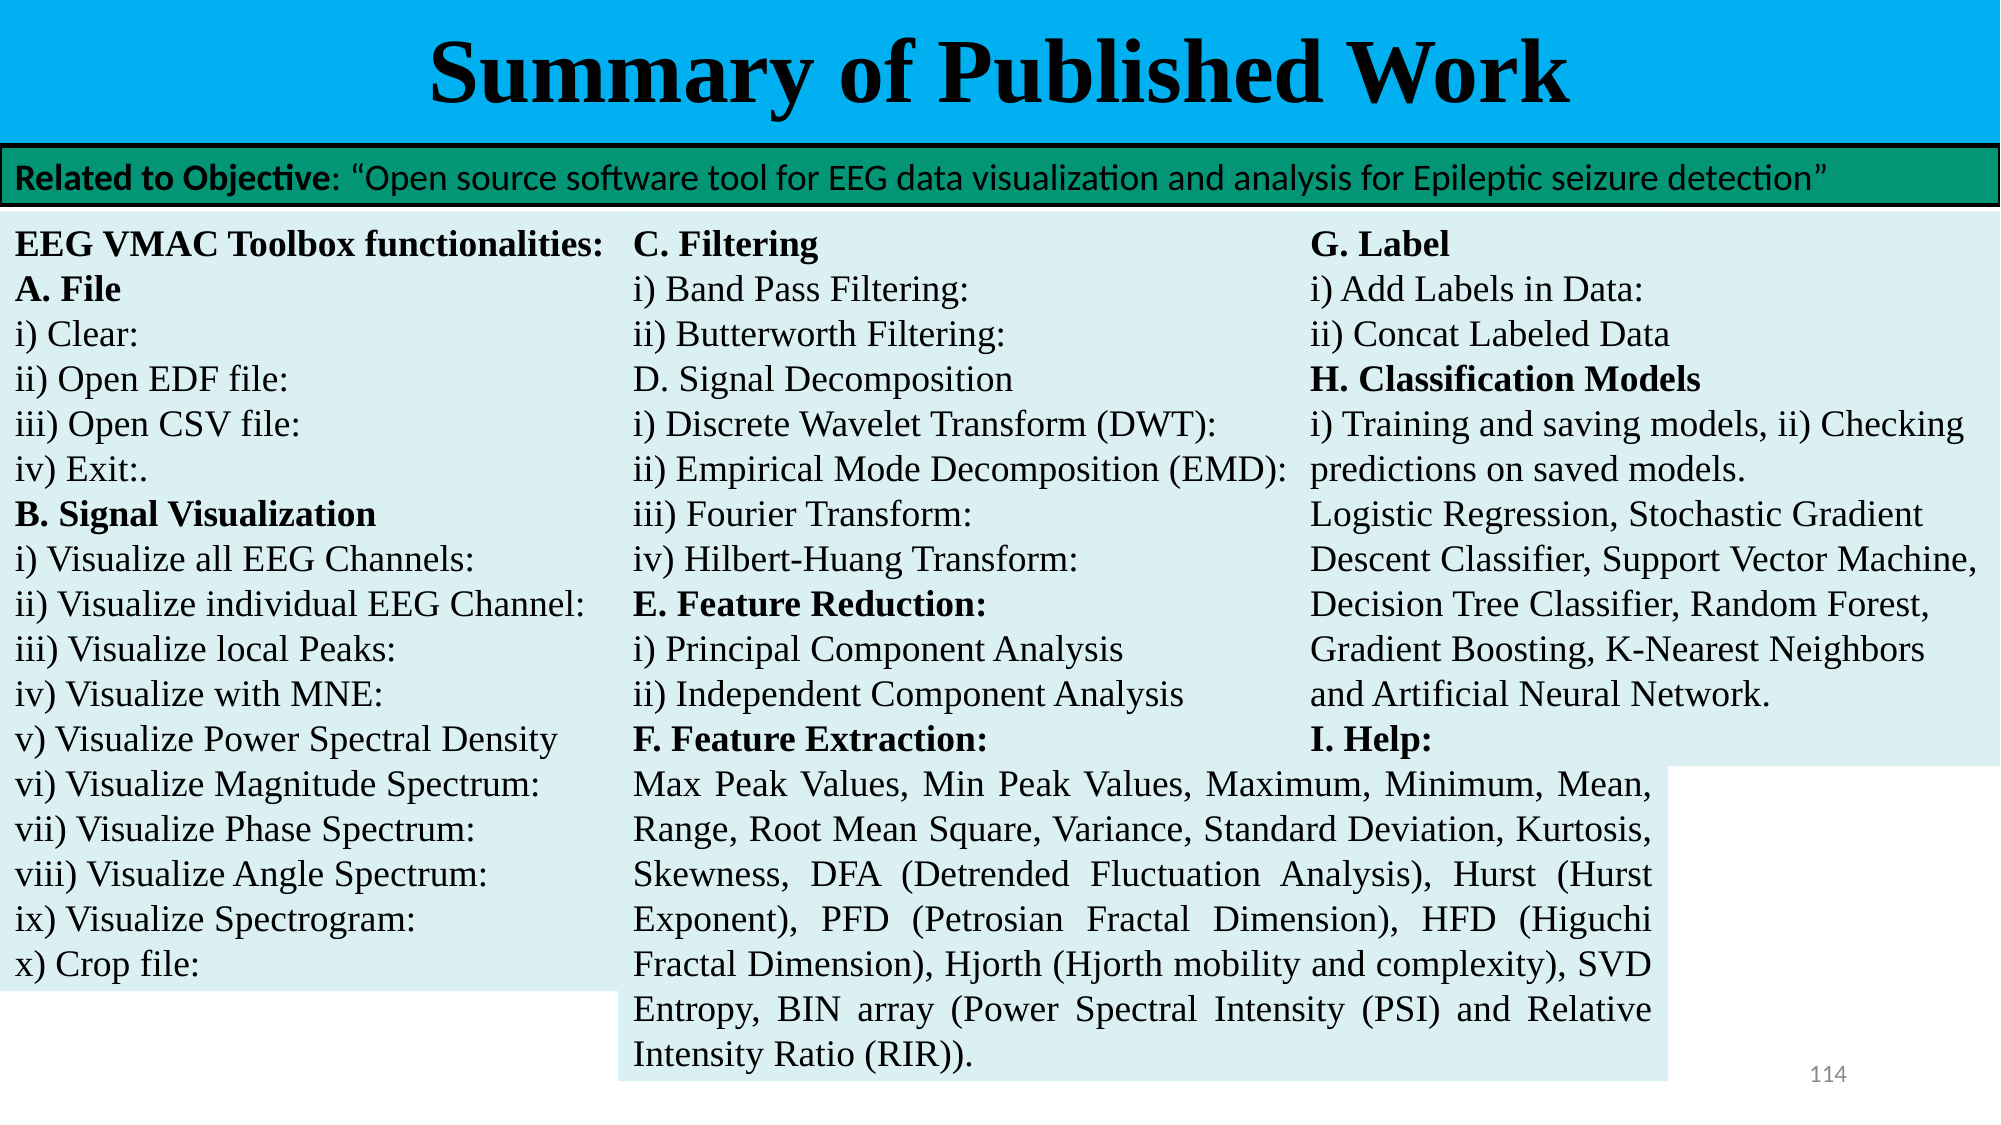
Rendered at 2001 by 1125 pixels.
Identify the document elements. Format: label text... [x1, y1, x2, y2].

text_box G. Label i) Add Labels in Data: ii) Concat Labeled Data H. Classification Models i) Training and saving models, ii) Checking predictions on saved models. Logistic Regression, Stochastic Gradient Descent Classifier, Support Vector Machine, Decision Tree Classifier, Random Forest, Gradient Boosting, K-Nearest Neighbors and Artificial Neural Network. I. Help: [1295, 211, 2000, 767]
title Summary of Published Work [0, 0, 2000, 145]
text_box EEG VMAC Toolbox functionalities: A. File i) Clear: ii) Open EDF file: iii) Open CSV file: iv) Exit:. B. Signal Visualization i) Visualize all EEG Channels: ii) Visualize individual EEG Channel: iii) Visualize local Peaks: iv) Visualize with MNE: v) Visualize Power Spectral Density vi) Visualize Magnitude Spectrum: vii) Visualize Phase Spectrum: viii) Visualize Angle Spectrum: ix) Visualize Spectrogram: x) Crop file: [0, 211, 618, 992]
text_box C. Filtering i) Band Pass Filtering: ii) Butterworth Filtering: D. Signal Decomposition i) Discrete Wavelet Transform (DWT): ii) Empirical Mode Decomposition (EMD): iii) Fourier Transform: iv) Hilbert-Huang Transform: E. Feature Reduction: i) Principal Component Analysis ii) Independent Component Analysis F. Feature Extraction: Max Peak Values, Min Peak Values, Maximum, Minimum, Mean, Range, Root Mean Square, Variance, Standard Deviation, Kurtosis, Skewness, DFA (Detrended Fluctuation Analysis), Hurst (Hurst Exponent), PFD (Petrosian Fractal Dimension), HFD (Higuchi Fractal Dimension), Hjorth (Hjorth mobility and complexity), SVD Entropy, BIN array (Power Spectral Intensity (PSI) and Relative Intensity Ratio (RIR)). [618, 211, 1669, 1082]
text_box Related to Objective: “Open source software tool for EEG data visualization and analysis for Epileptic seizure detection” [0, 145, 2000, 206]
slide_number 114 [1412, 1042, 1863, 1103]
